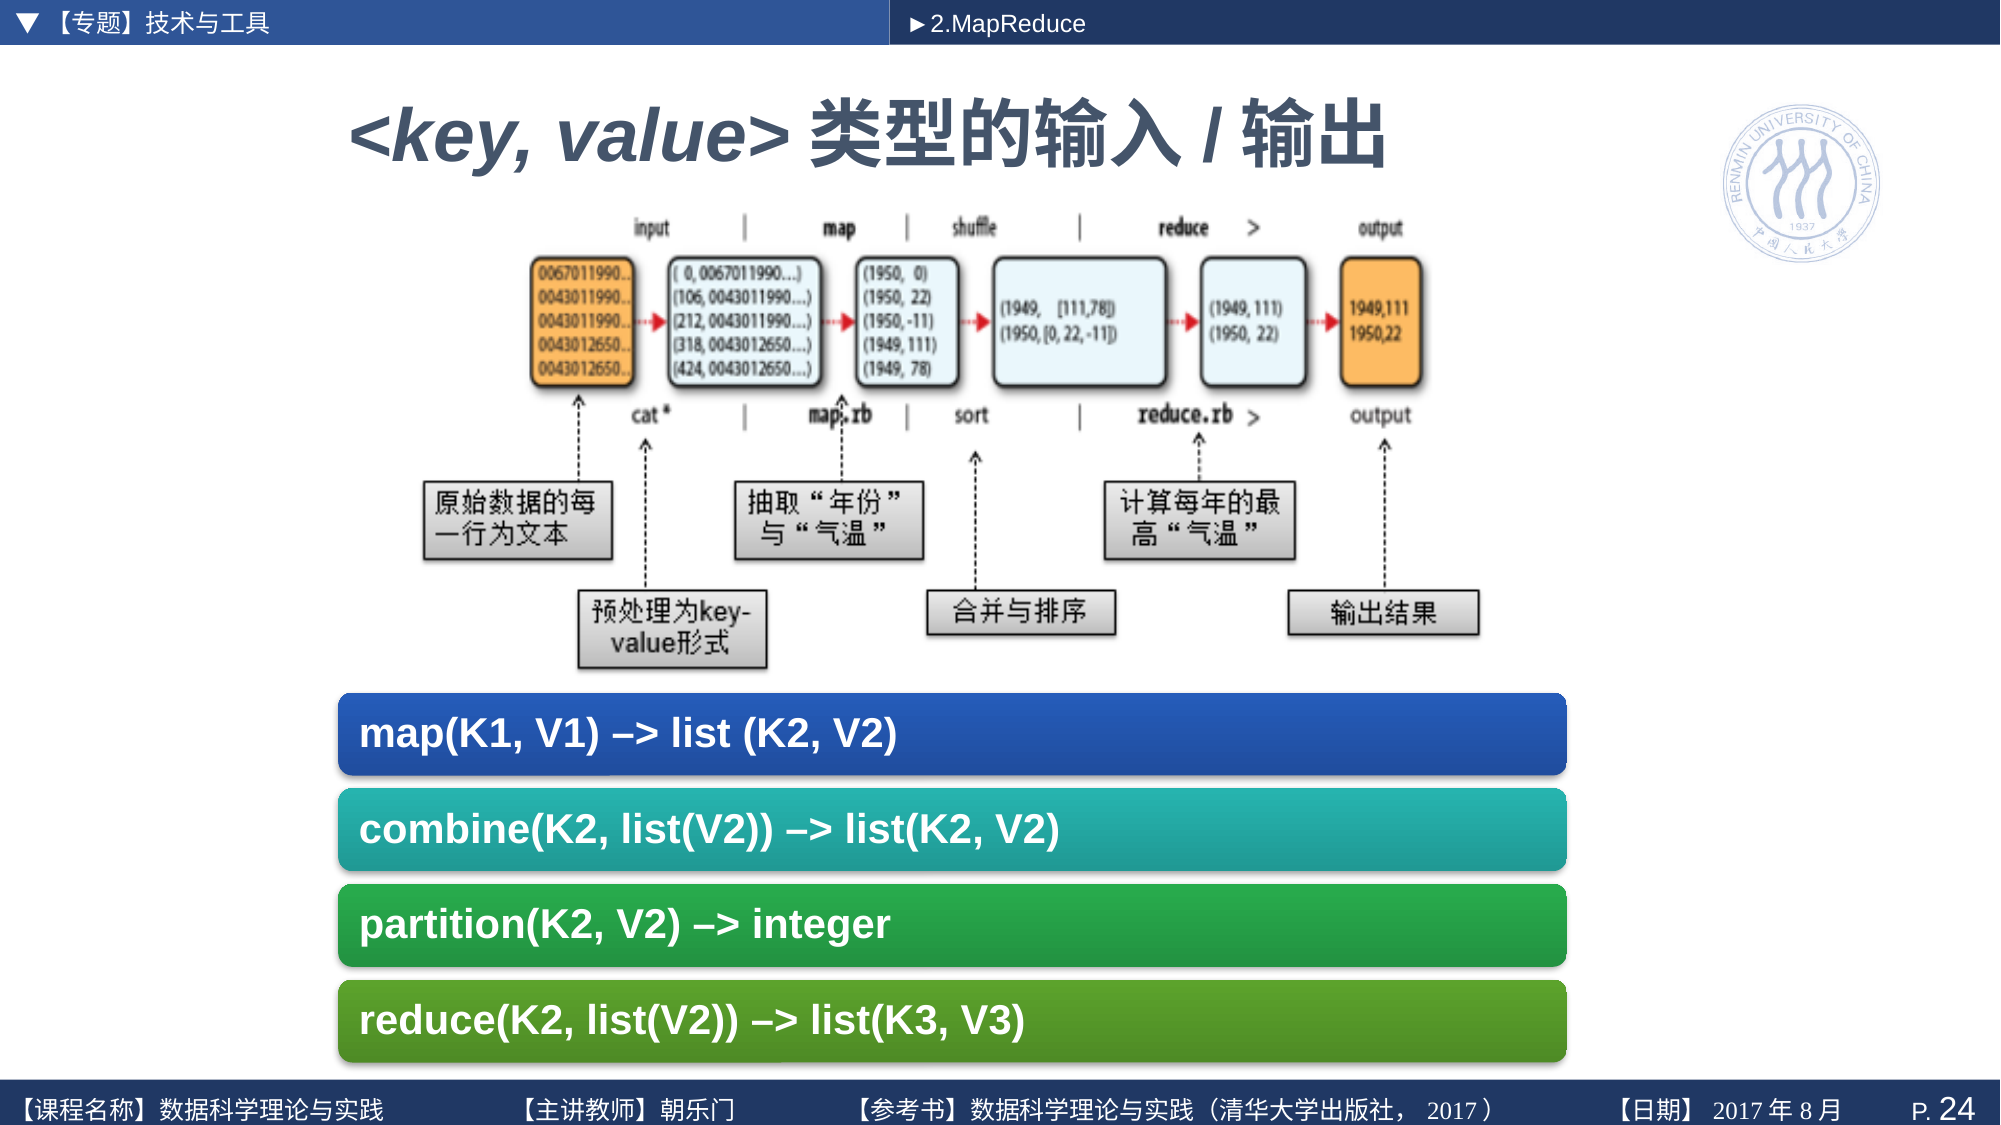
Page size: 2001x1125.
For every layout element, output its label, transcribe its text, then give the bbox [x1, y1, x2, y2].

title <key, value>类型的输入/输出 [64, 64, 1674, 200]
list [338, 692, 1567, 1063]
list ▼【专题】技术与工具 [0, 0, 725, 43]
list ►2.MapReduce [890, 0, 1249, 43]
picture [409, 201, 1497, 682]
